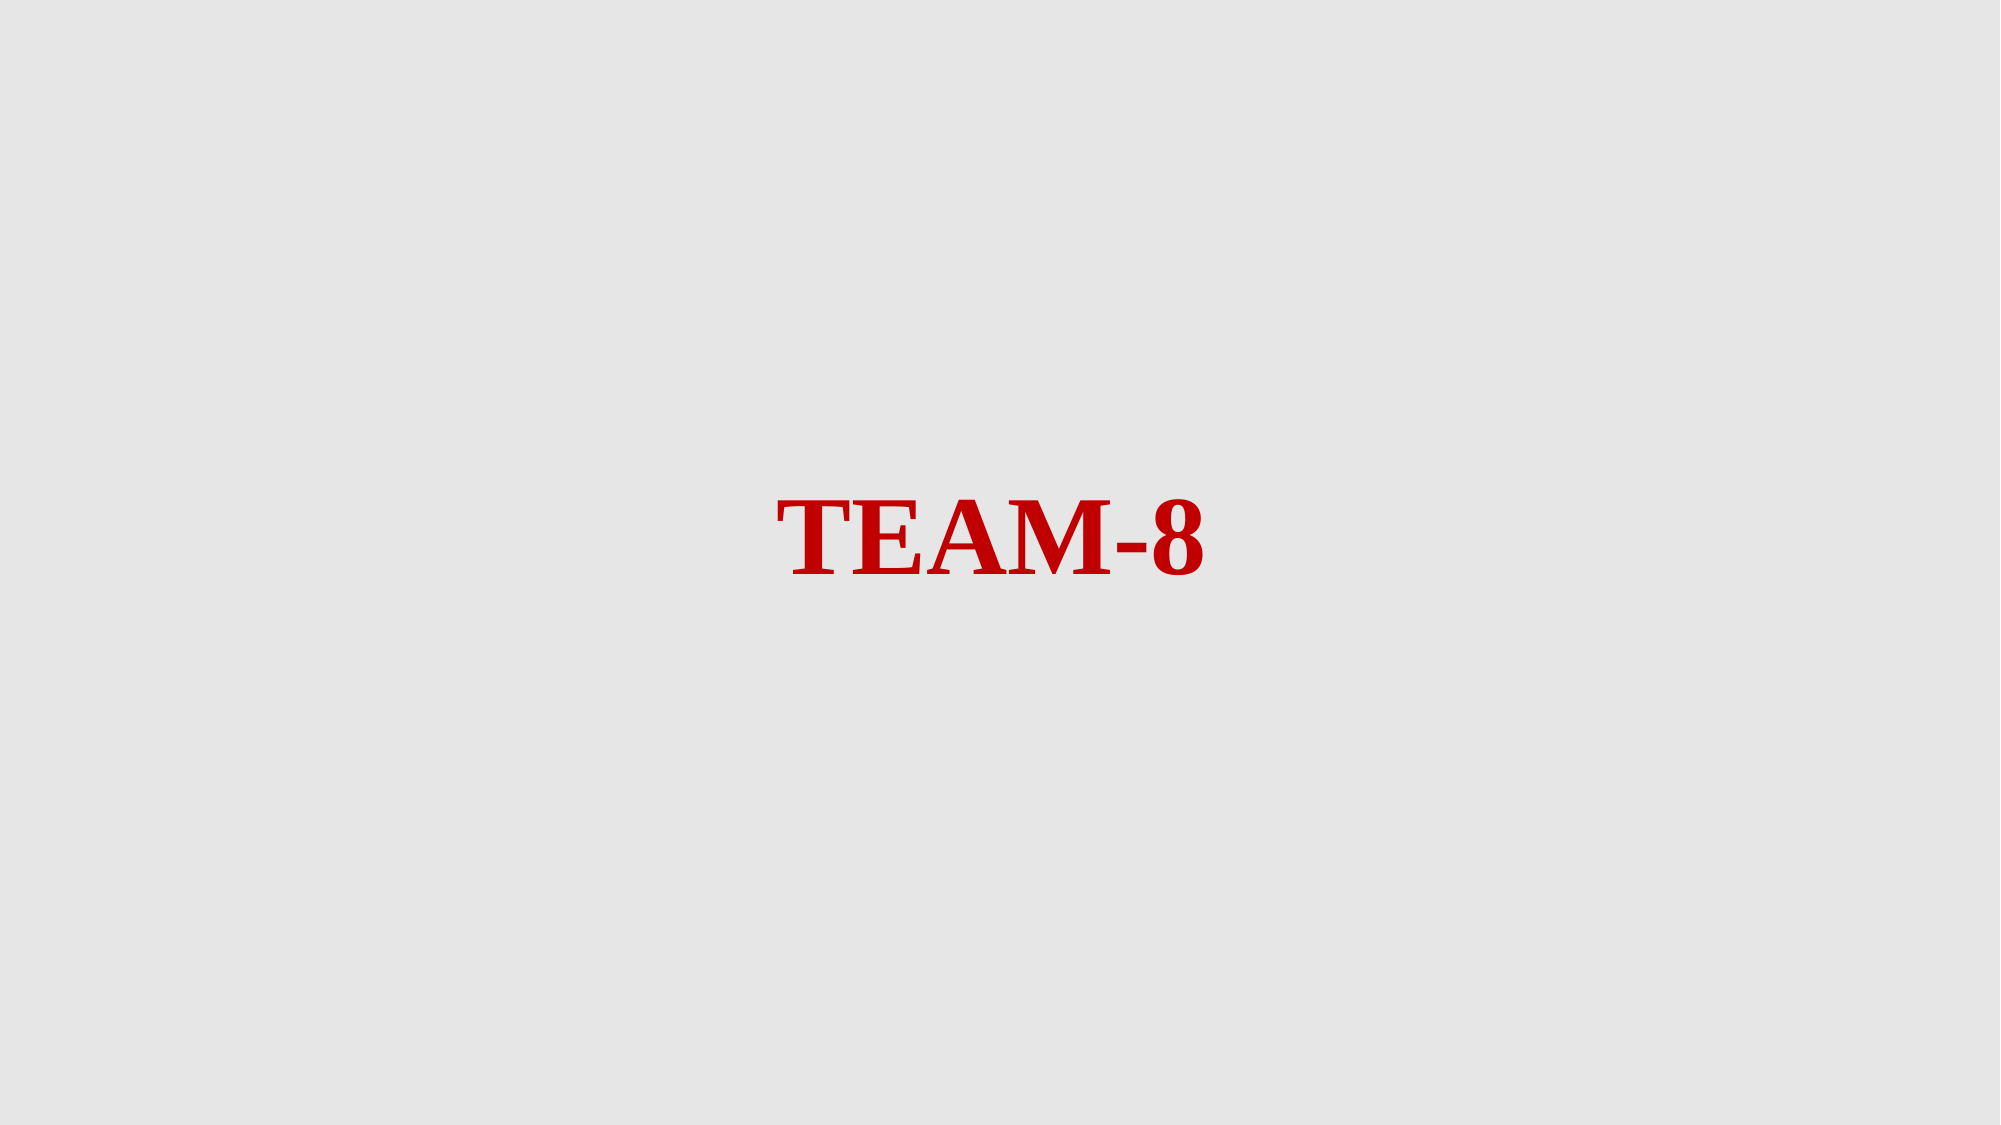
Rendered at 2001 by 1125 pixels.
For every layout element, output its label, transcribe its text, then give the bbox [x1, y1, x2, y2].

text_box TEAM-8 [611, 454, 1383, 605]
